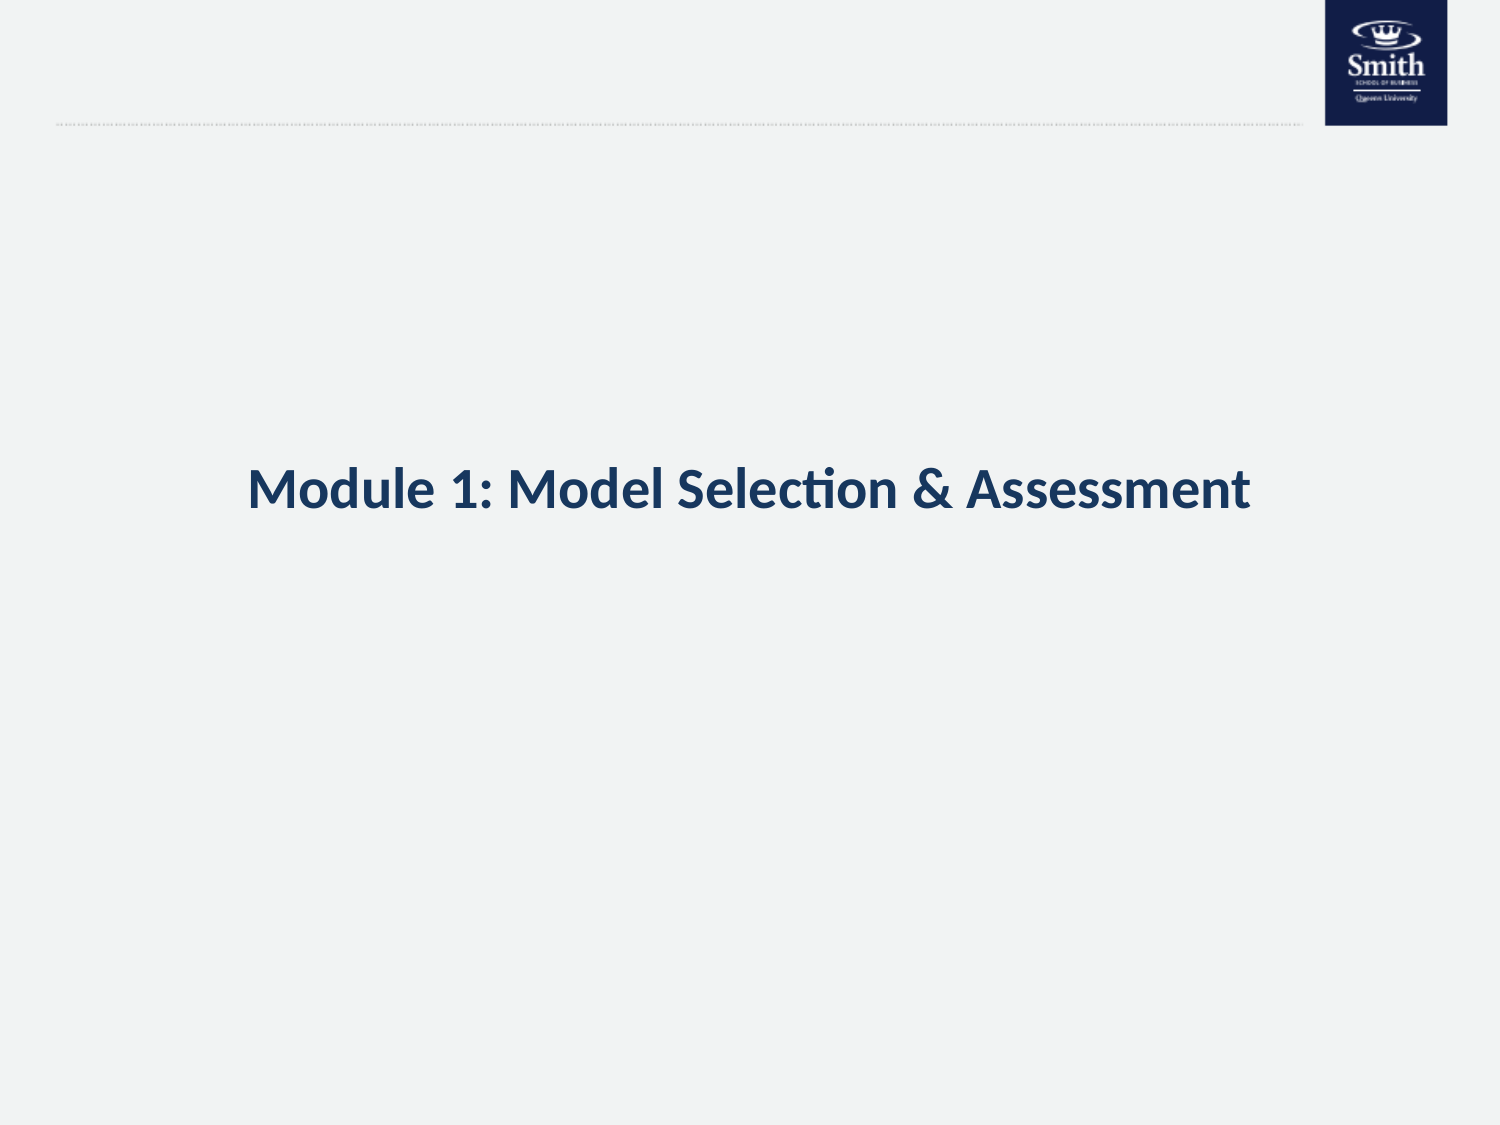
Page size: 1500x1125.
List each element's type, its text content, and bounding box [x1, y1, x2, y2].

title Module 1: Model Selection & Assessment [134, 431, 1366, 538]
